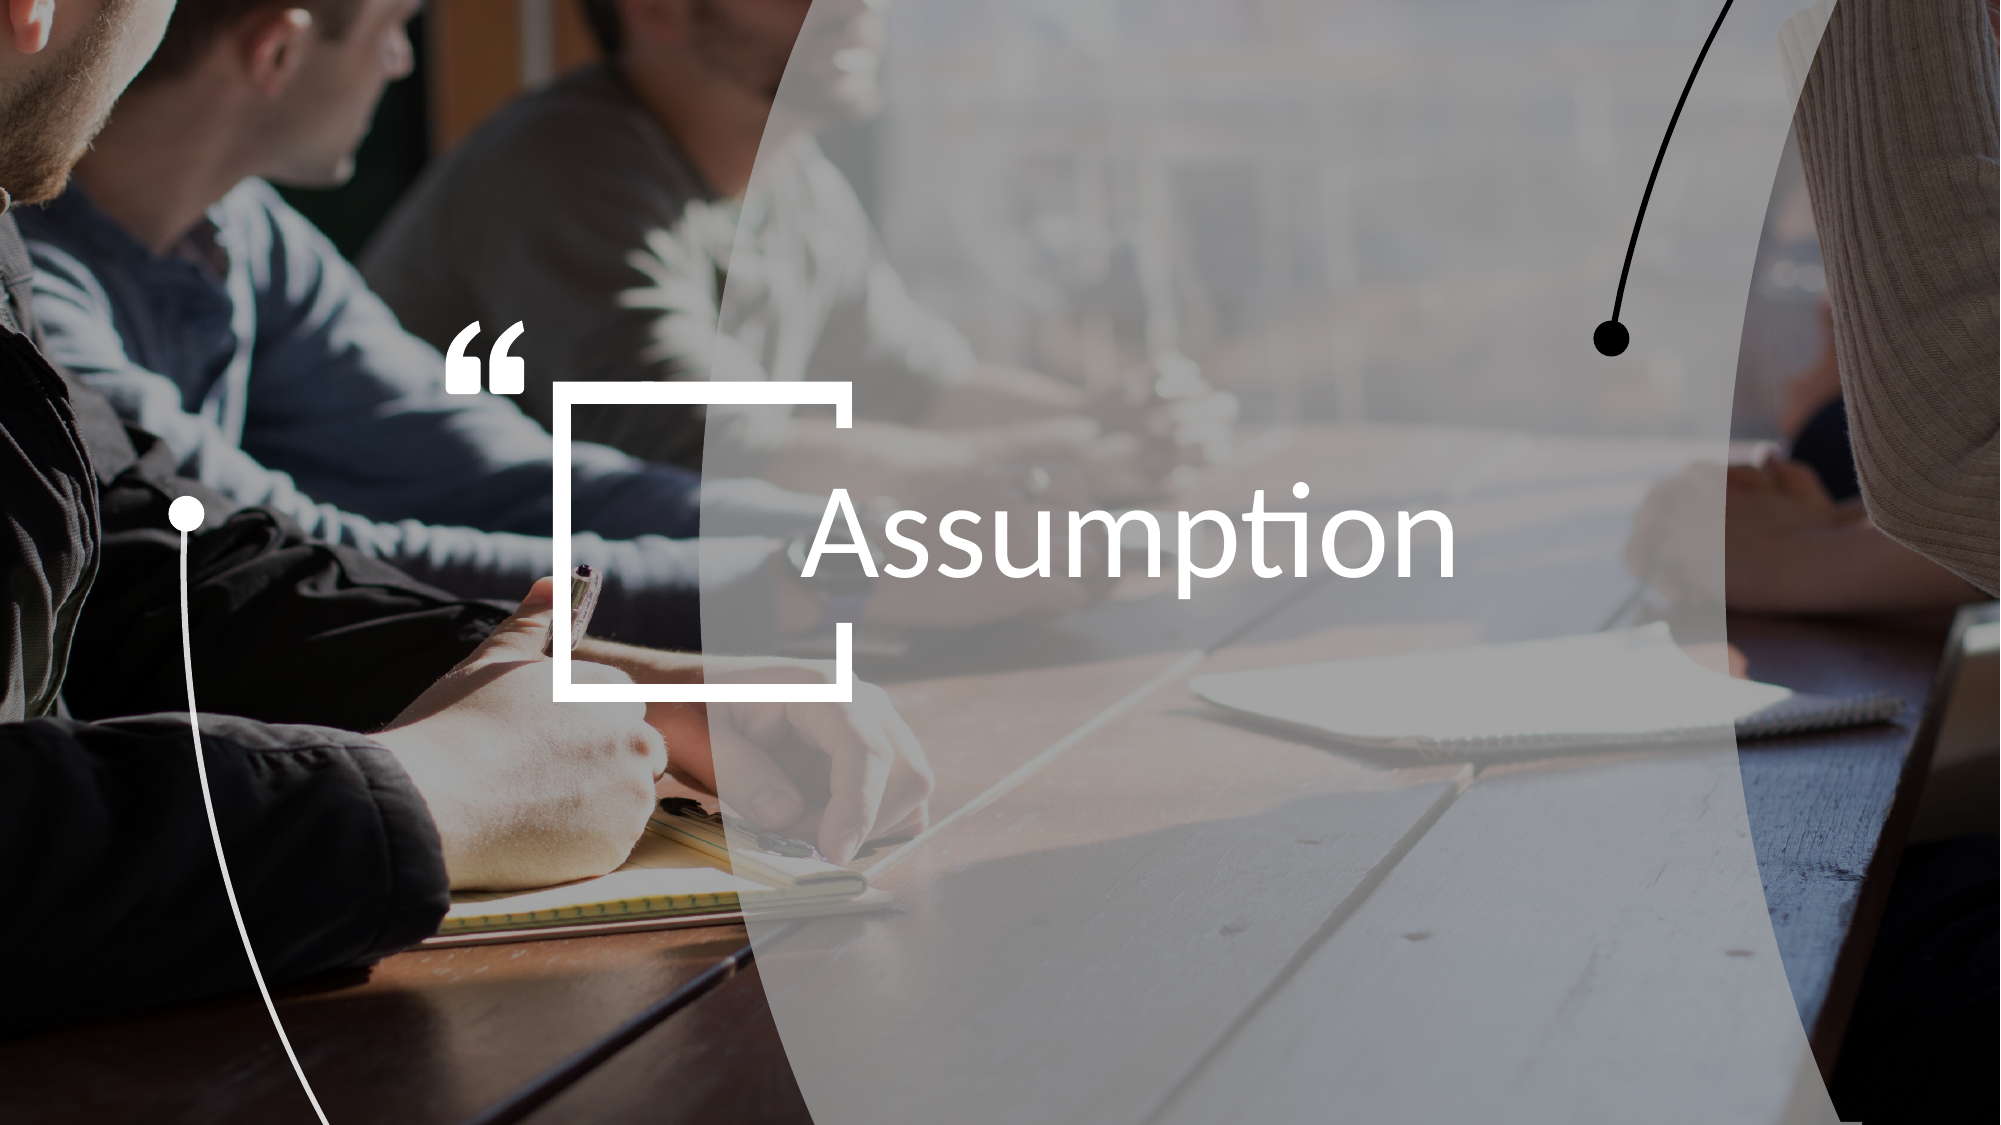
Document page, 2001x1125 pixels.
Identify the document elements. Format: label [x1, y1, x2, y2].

picture [0, 0, 2000, 1125]
text_box [1593, 0, 1735, 357]
text_box [552, 381, 1829, 702]
text_box [168, 495, 330, 1125]
text_box [445, 320, 525, 395]
